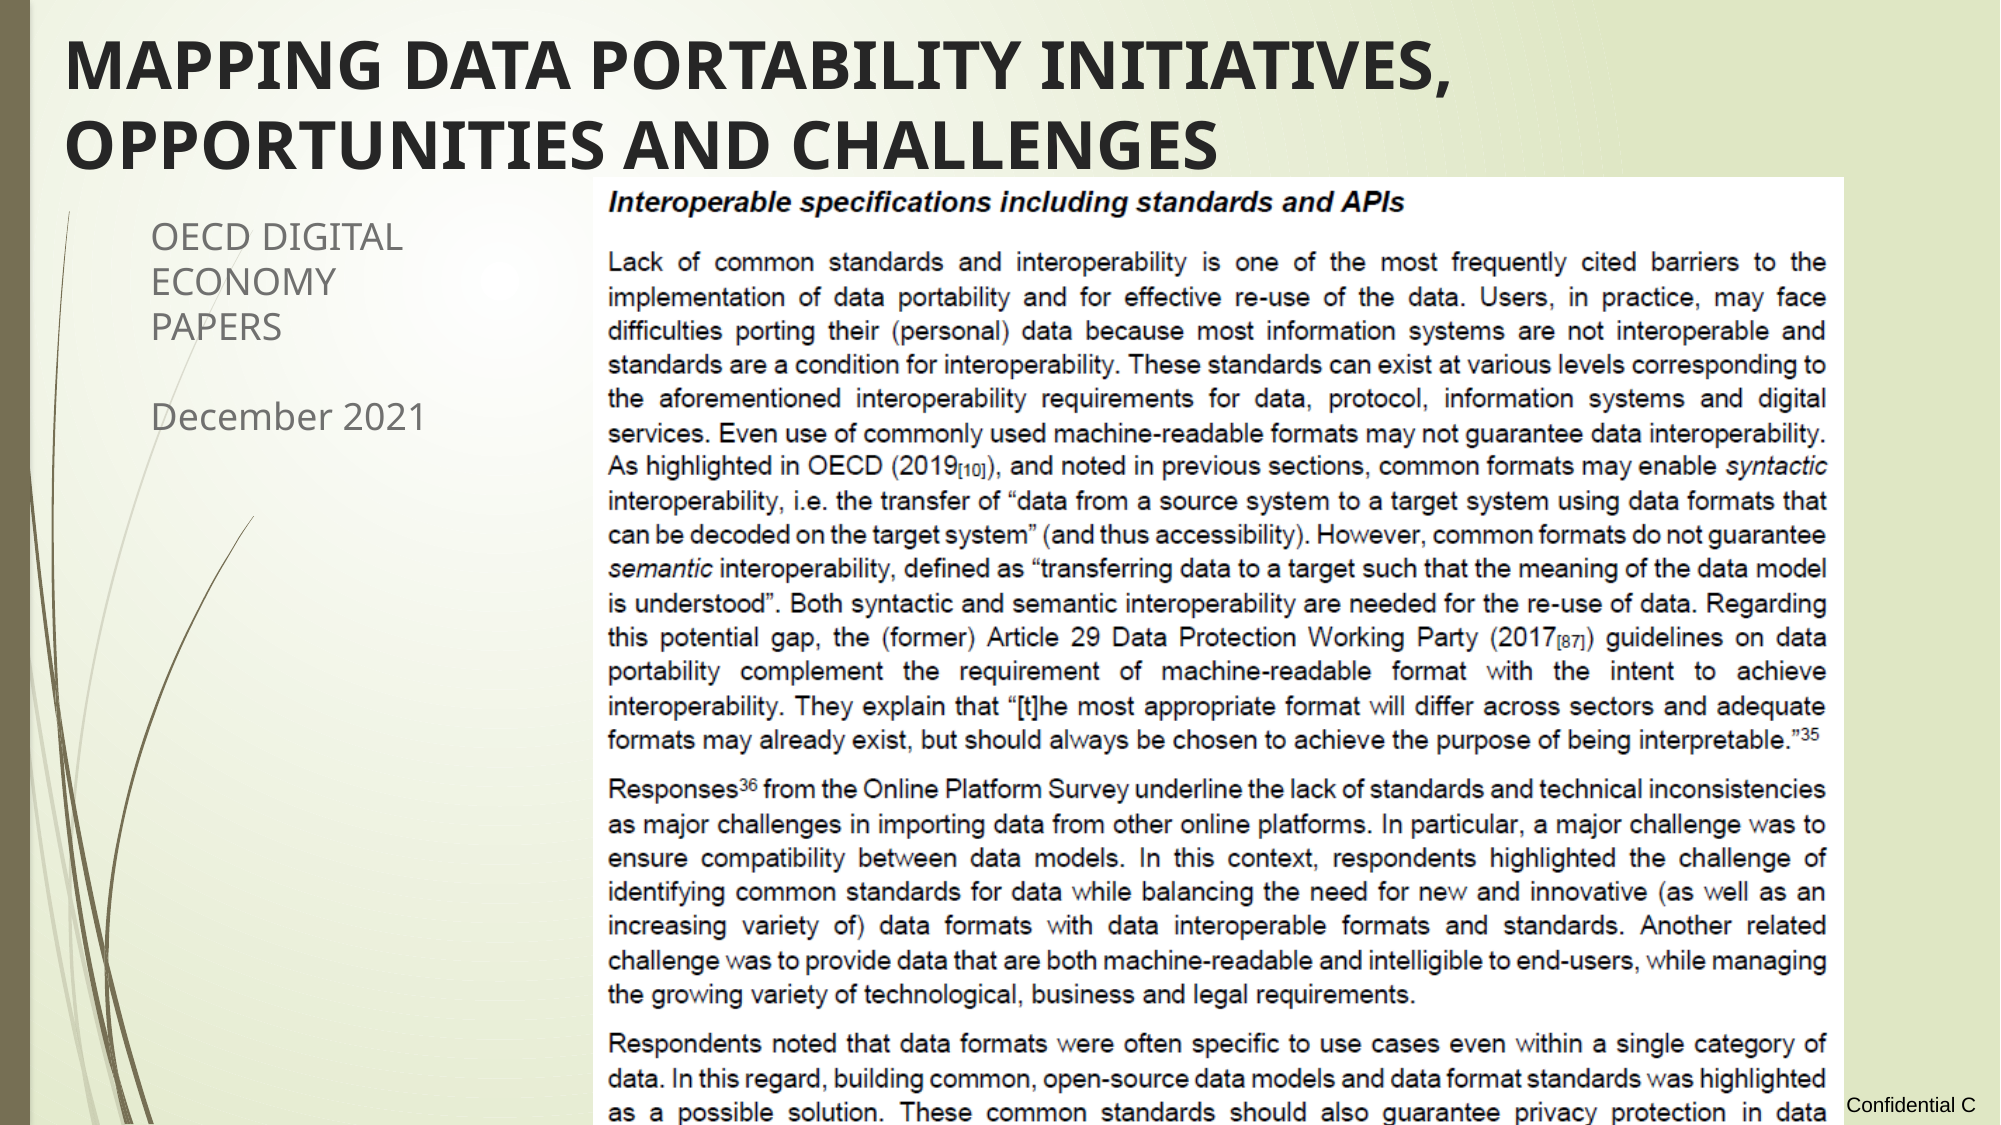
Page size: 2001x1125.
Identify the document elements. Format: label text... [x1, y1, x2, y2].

picture [593, 177, 1845, 1125]
title MAPPING DATA PORTABILITY INITIATIVES, OPPORTUNITIES AND CHALLENGES [48, 15, 1926, 226]
text_box OECD DIGITAL ECONOMY PAPERS December 2021 [135, 205, 585, 522]
